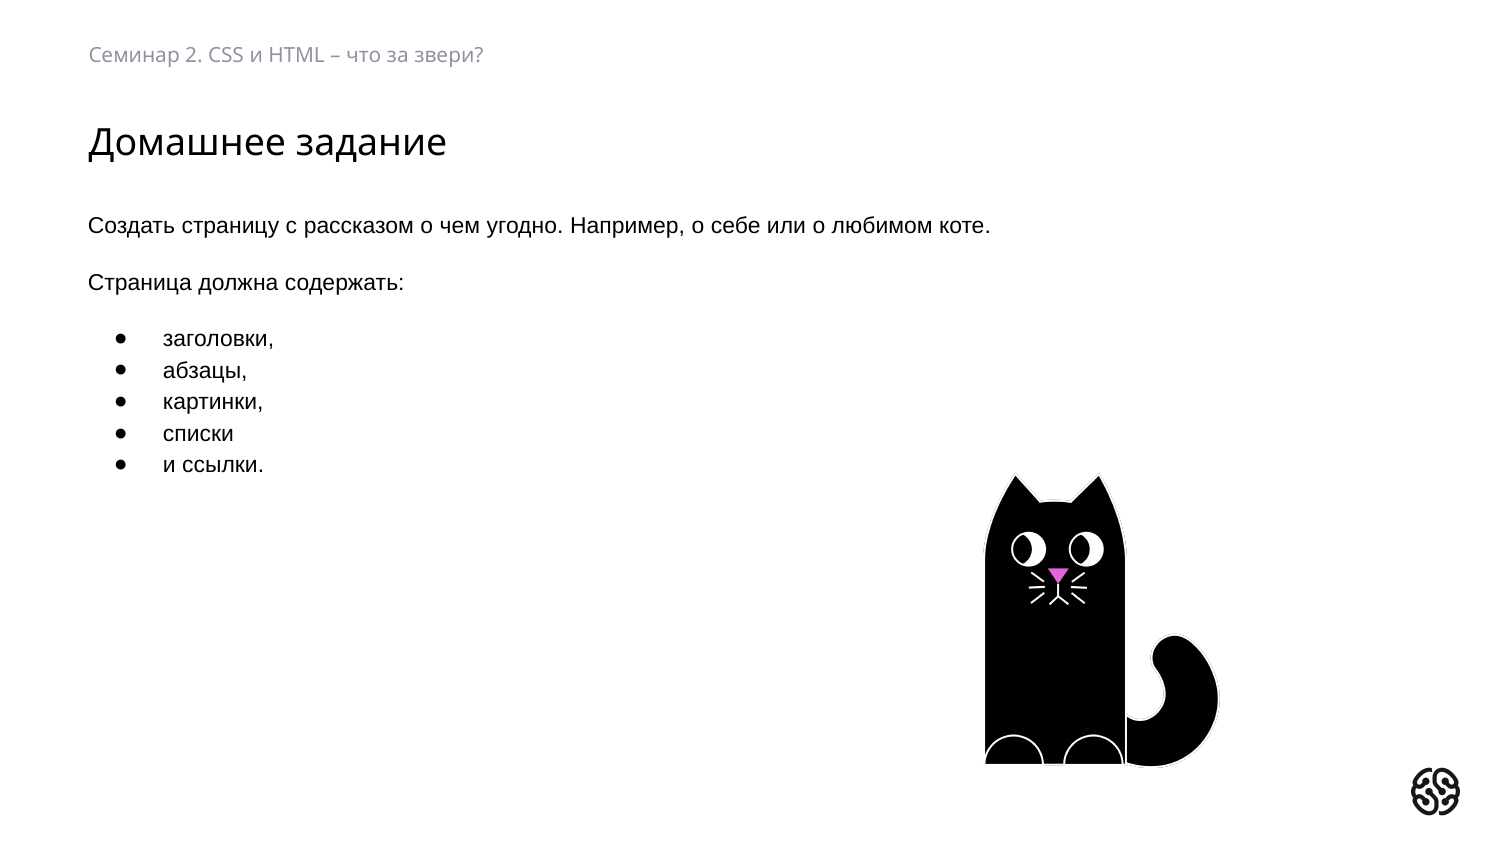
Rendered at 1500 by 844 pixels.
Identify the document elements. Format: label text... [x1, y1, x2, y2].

picture [1411, 767, 1460, 816]
subtitle Семинар 2. CSS и HTML – что за звери? [88, 24, 1412, 84]
picture [983, 472, 1220, 768]
subtitle Создать страницу с рассказом о чем угодно. Например, о себе или о любимом коте. Страница должна содержать: заголовки, абзацы, картинки, списки и ссылки. [87, 206, 1411, 739]
title Домашнее задание [88, 118, 1412, 178]
